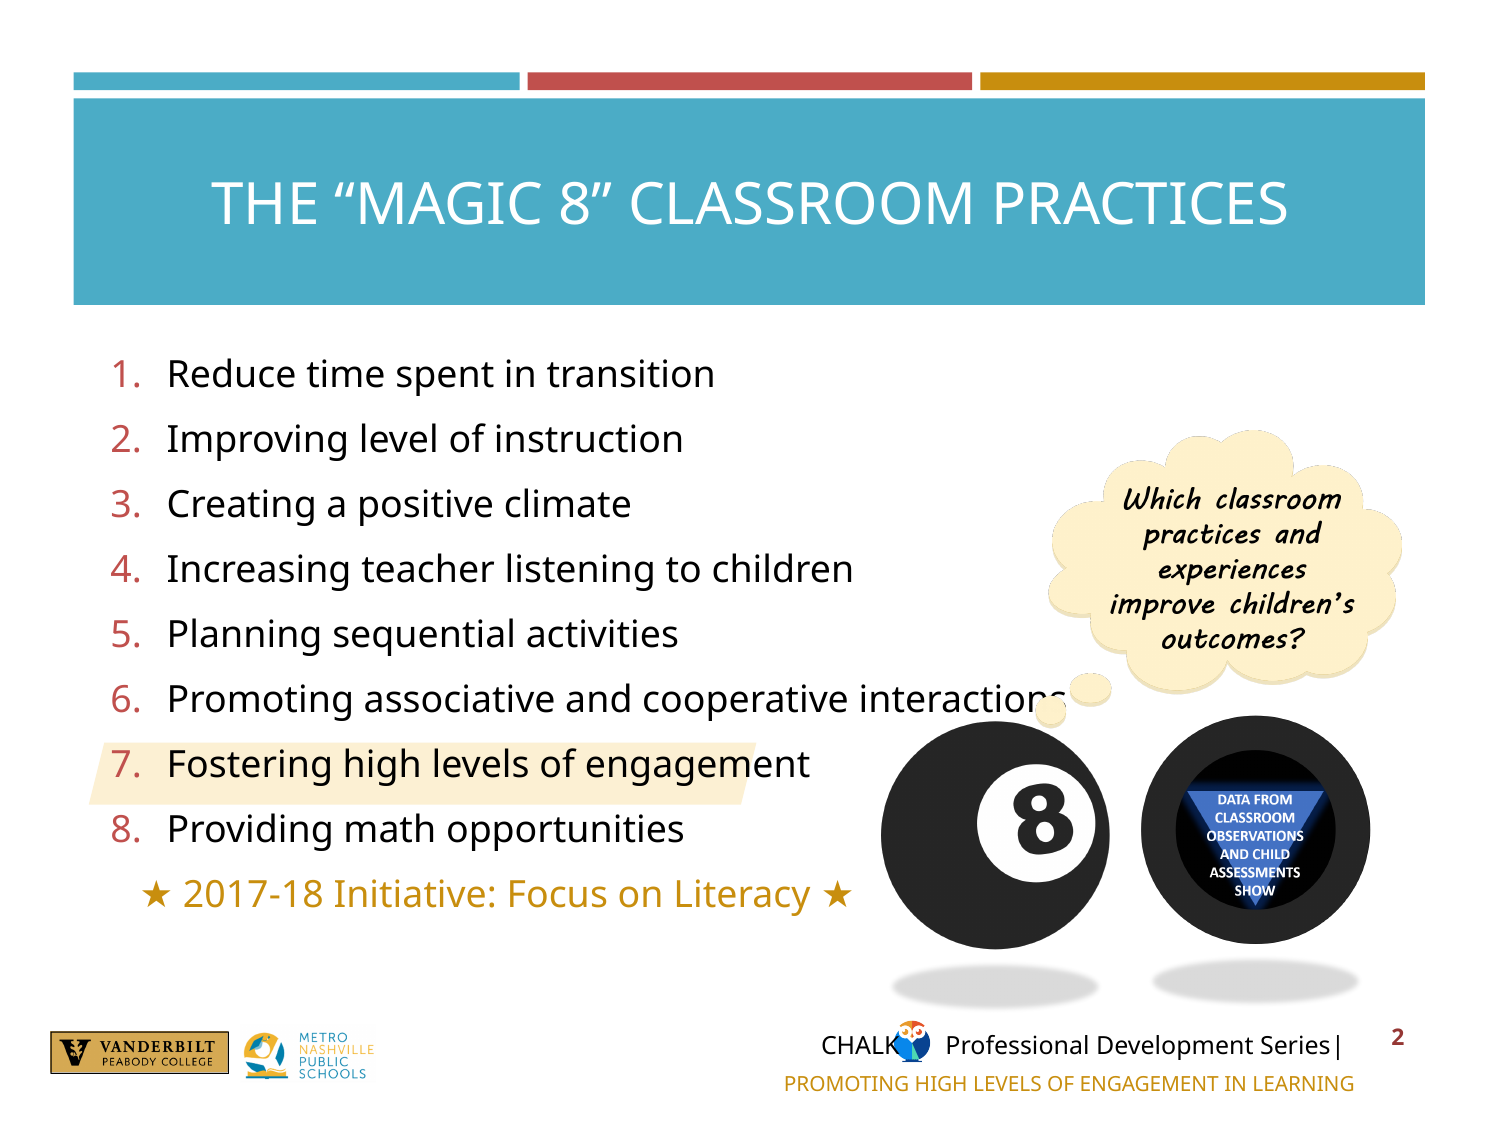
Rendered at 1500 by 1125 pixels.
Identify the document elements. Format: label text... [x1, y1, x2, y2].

picture [893, 1020, 931, 1063]
picture [50, 1031, 229, 1074]
list Reduce time spent in transition Improving level of instruction Creating a positive climate Increasing teacher listening to children Planning sequential activities Promoting associative and cooperative interactions Fostering high levels of engagement Providing math opportunities ★ 2017-18 Initiative: Focus on Literacy ★ [95, 342, 1406, 980]
title THE “MAGIC 8” CLASSROOM PRACTICES [95, 112, 1406, 291]
picture [240, 1024, 376, 1083]
text_box [88, 779, 95, 805]
picture [881, 430, 1402, 1016]
